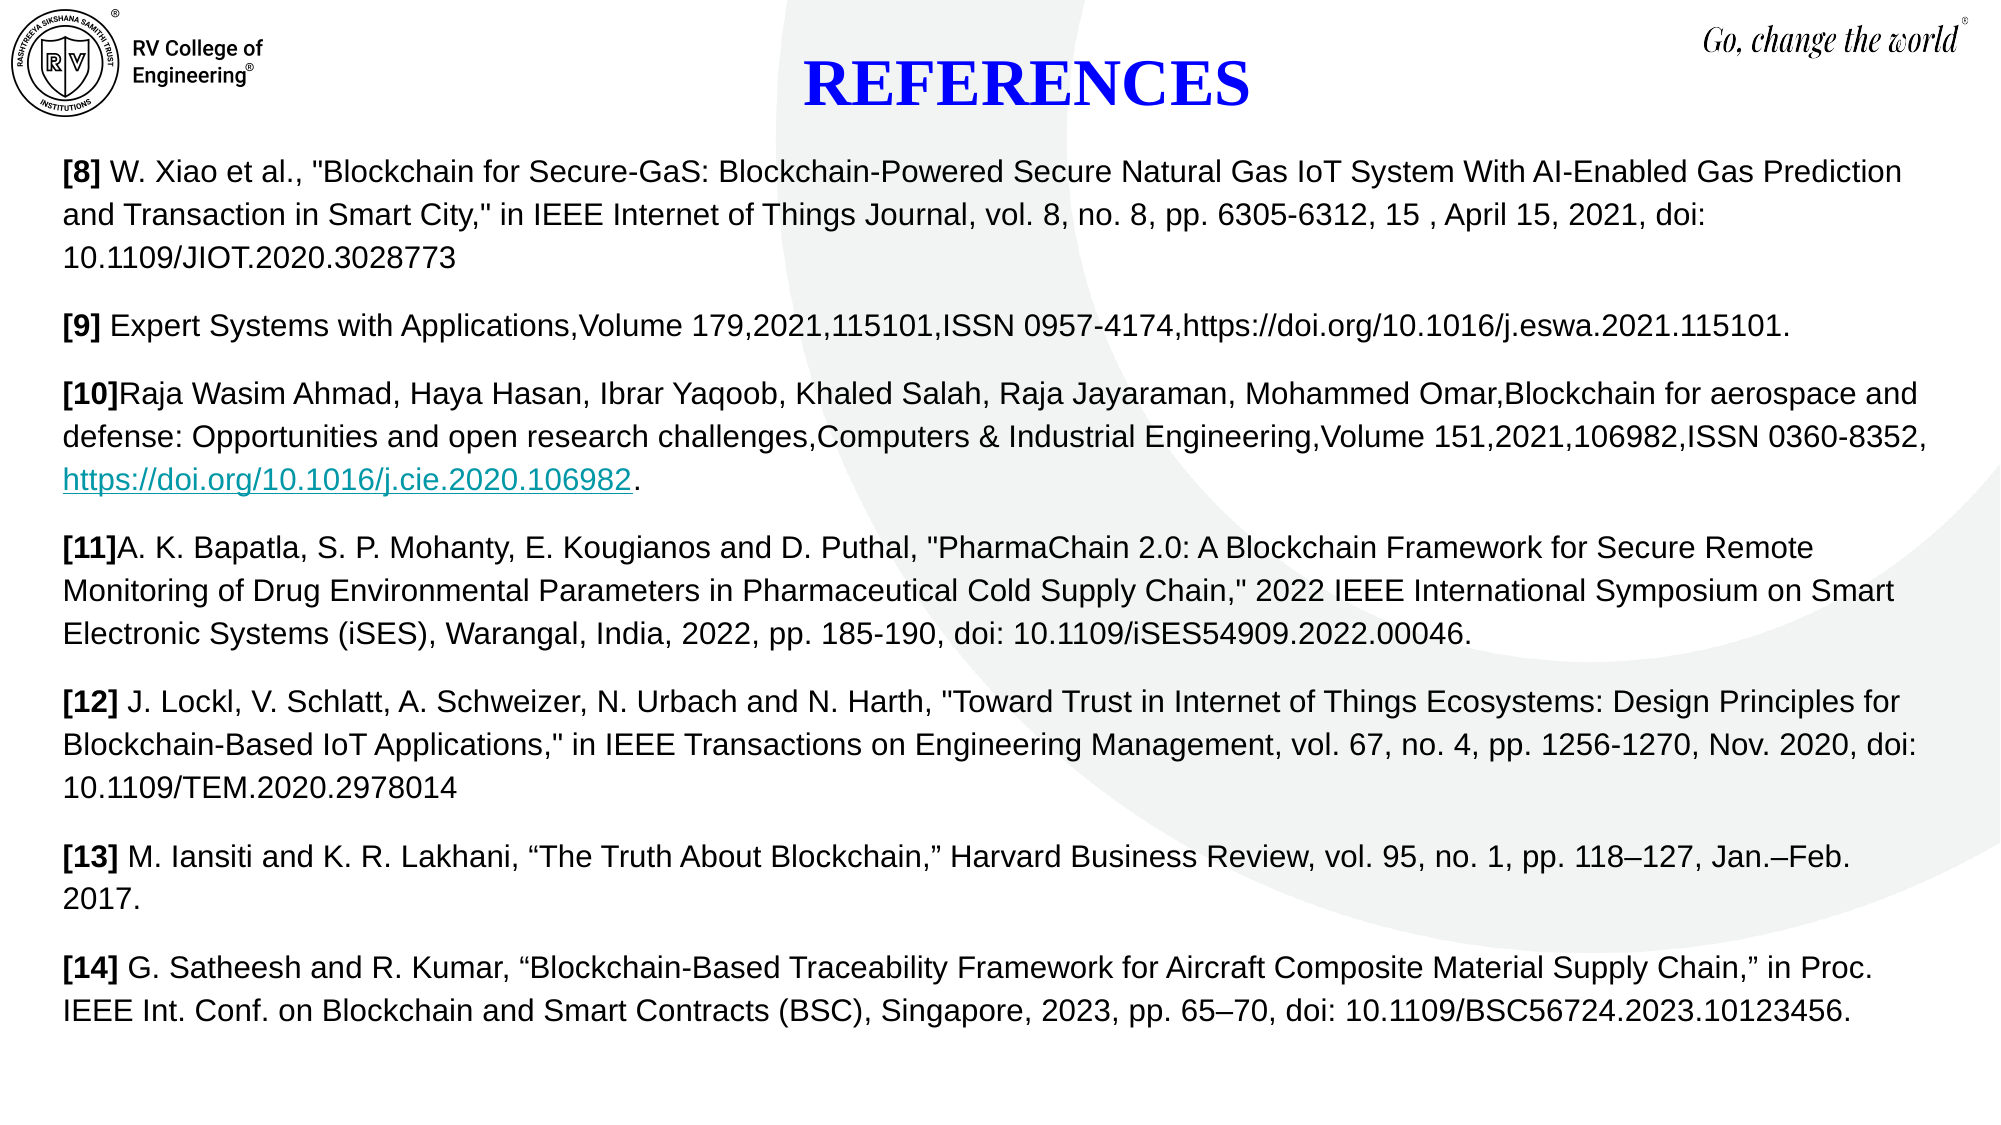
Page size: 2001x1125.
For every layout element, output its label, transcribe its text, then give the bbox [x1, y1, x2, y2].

picture [0, 0, 2001, 1125]
list [8] W. Xiao et al., "Blockchain for Secure-GaS: Blockchain-Powered Secure Natural Gas IoT System With AI-Enabled Gas Prediction and Transaction in Smart City," in IEEE Internet of Things Journal, vol. 8, no. 8, pp. 6305-6312, 15 , April 15, 2021, doi: 10.1109/JIOT.2020.3028773 [9] Expert Systems with Applications,Volume 179,2021,115101,ISSN 0957-4174,https://doi.org/10.1016/j.eswa.2021.115101. [10]Raja Wasim Ahmad, Haya Hasan, Ibrar Yaqoob, Khaled Salah, Raja Jayaraman, Mohammed Omar,Blockchain for aerospace and defense: Opportunities and open research challenges,Computers & Industrial Engineering,Volume 151,2021,106982,ISSN 0360-8352, https://doi.org/10.1016/j.cie.2020.106982. [11]A. K. Bapatla, S. P. Mohanty, E. Kougianos and D. Puthal, "PharmaChain 2.0: A Blockchain Framework for Secure Remote Monitoring of Drug Environmental Parameters in Pharmaceutical Cold Supply Chain," 2022 IEEE International Symposium on Smart Electronic Systems (iSES), Warangal, India, 2022, pp. 185-190, doi: 10.1109/iSES54909.2022.00046. [12] J. Lockl, V. Schlatt, A. Schweizer, N. Urbach and N. Harth, "Toward Trust in Internet of Things Ecosystems: Design Principles for Blockchain-Based IoT Applications," in IEEE Transactions on Engineering Management, vol. 67, no. 4, pp. 1256-1270, Nov. 2020, doi: 10.1109/TEM.2020.2978014 [13] M. Iansiti and K. R. Lakhani, “The Truth About Blockchain,” Harvard Business Review, vol. 95, no. 1, pp. 118–127, Jan.–Feb. 2017. [14] G. Satheesh and R. Kumar, “Blockchain-Based Traceability Framework for Aircraft Composite Material Supply Chain,” in Proc. IEEE Int. Conf. on Blockchain and Smart Contracts (BSC), Singapore, 2023, pp. 65–70, doi: 10.1109/BSC56724.2023.10123456. [47, 138, 1953, 861]
title REFERENCES [308, 31, 1747, 138]
